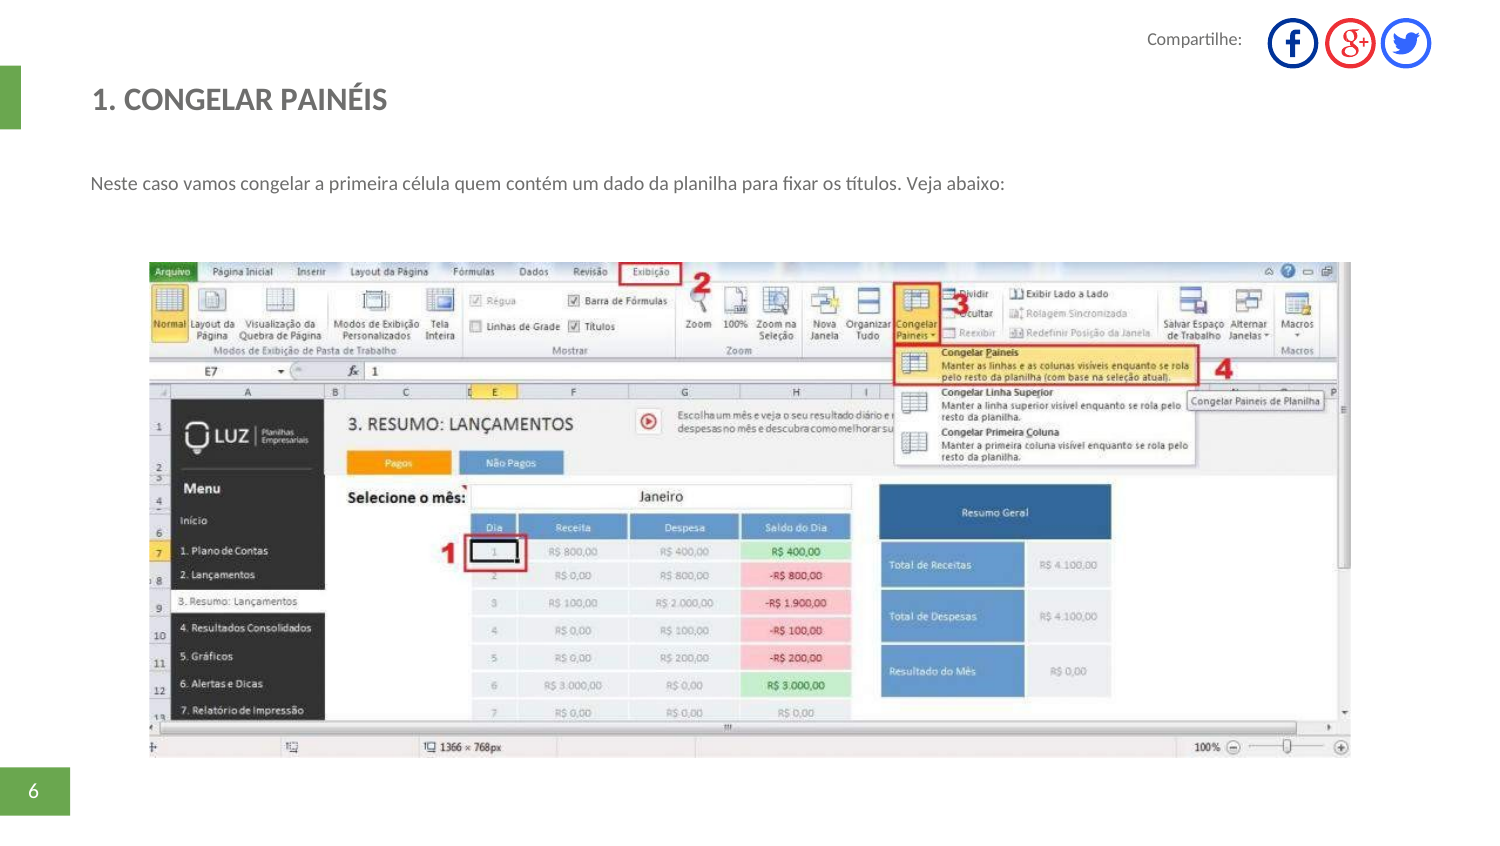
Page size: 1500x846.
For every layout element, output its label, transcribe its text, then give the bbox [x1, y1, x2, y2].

text_box [1269, 20, 1317, 67]
text_box 6 [26, 779, 47, 809]
text_box Compartilhe: [1145, 28, 1263, 54]
text_box Neste caso vamos congelar a primeira célula quem contém um dado da planilha para ﬁxar os títulos. Veja abaixo: [88, 173, 1142, 201]
text_box [0, 65, 21, 130]
text_box [1382, 20, 1430, 67]
text_box [0, 767, 71, 816]
text_box [149, 262, 1351, 758]
text_box [1327, 20, 1374, 67]
text_box 1. CONGELAR PAINÉIS [89, 82, 438, 125]
